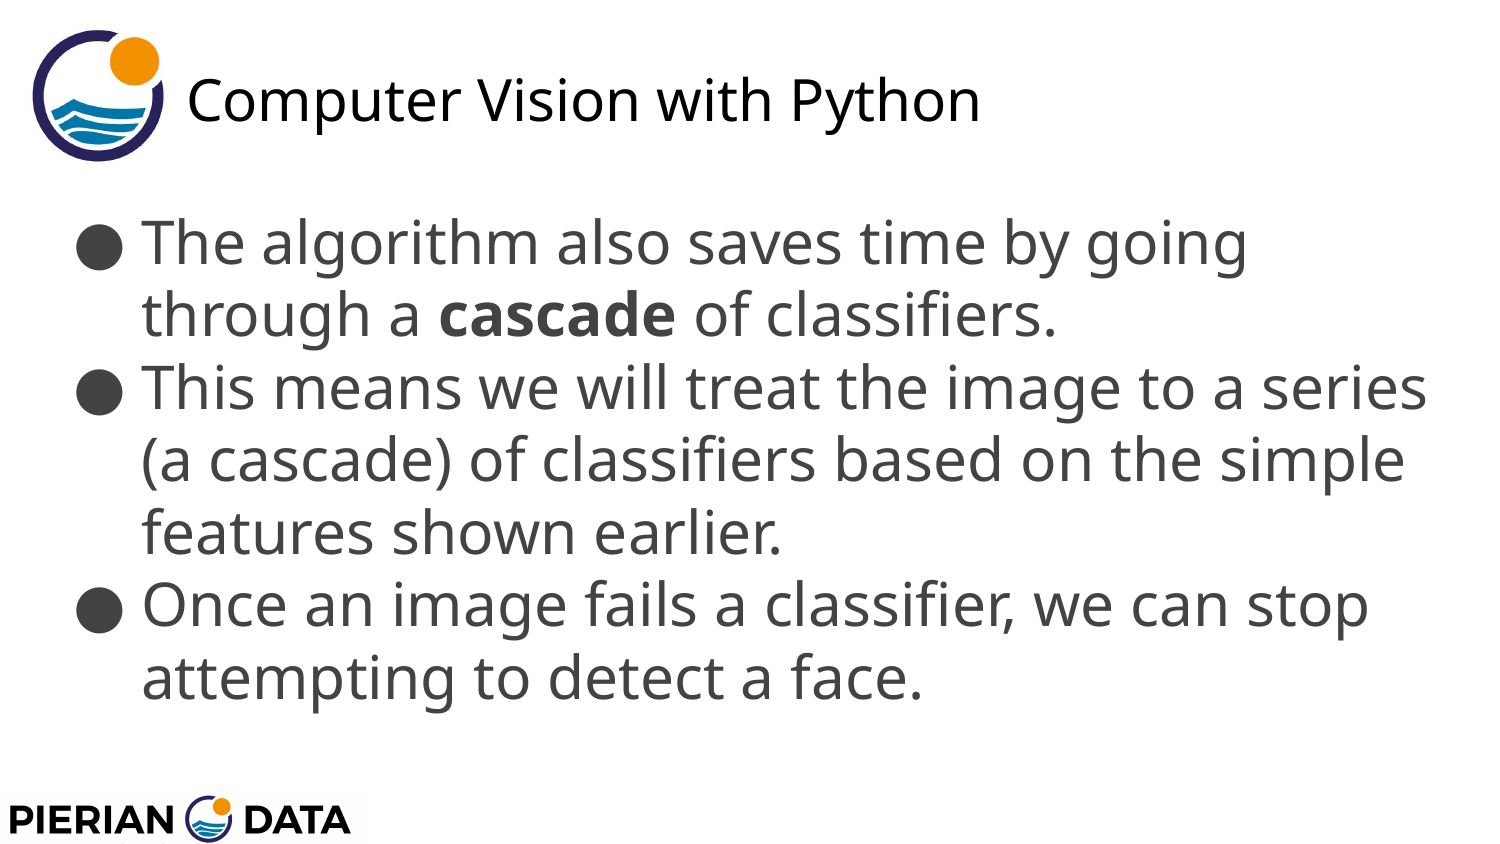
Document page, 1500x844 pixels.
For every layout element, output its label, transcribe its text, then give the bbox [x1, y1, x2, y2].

list The algorithm also saves time by going through a cascade of classifiers. This means we will treat the image to a series (a cascade) of classifiers based on the simple features shown earlier. Once an image fails a classifier, we can stop attempting to detect a face. [51, 189, 1476, 750]
picture [0, 787, 368, 844]
picture [24, 24, 172, 167]
title Computer Vision with Python [176, 48, 1449, 143]
